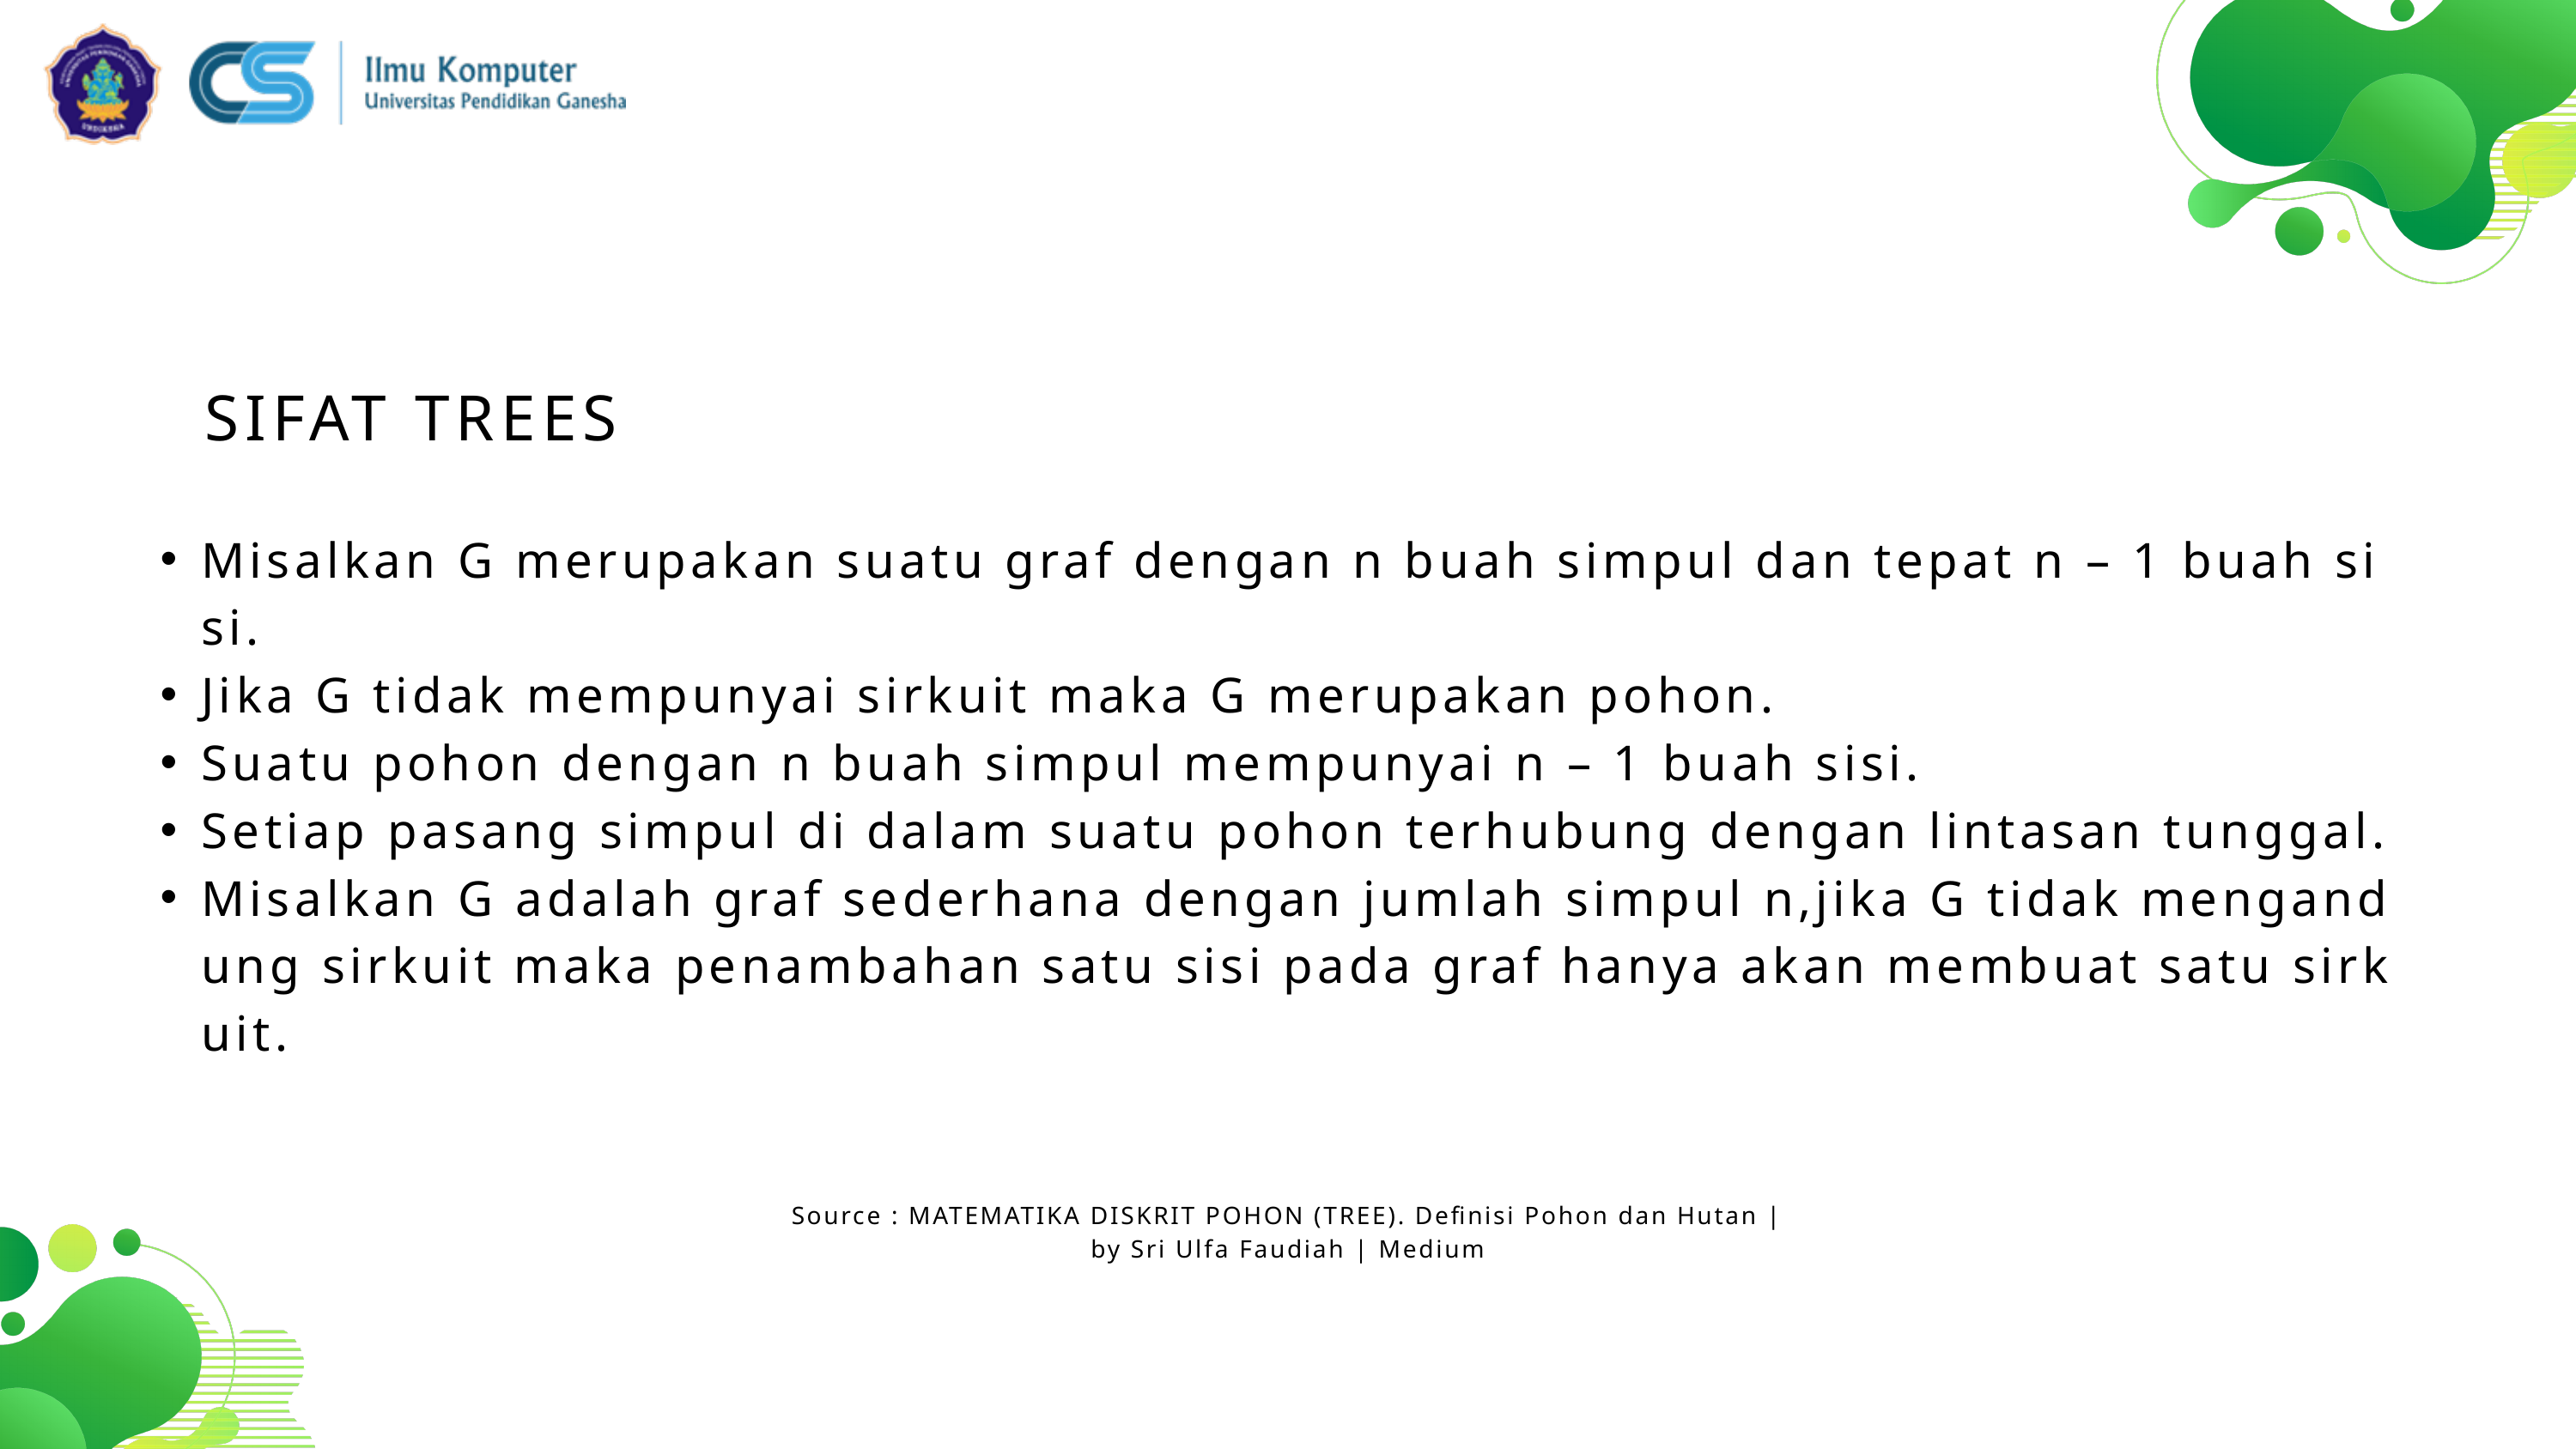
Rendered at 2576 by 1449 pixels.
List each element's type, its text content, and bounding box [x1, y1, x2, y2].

text_box Source : MATEMATIKA DISKRIT POHON (TREE). Definisi Pohon dan Hutan | by Sri Ulfa Faudiah | Medium [790, 1195, 1786, 1264]
text_box SIFAT TREES [118, 365, 703, 453]
text_box Misalkan G merupakan suatu graf dengan n buah simpul dan tepat n – 1 buah sisi. Jika G tidak mempunyai sirkuit maka G merupakan pohon. Suatu pohon dengan n buah simpul mempunyai n – 1 buah sisi. Setiap pasang simpul di dalam suatu pohon terhubung dengan lintasan tunggal. Misalkan G adalah graf sederhana dengan jumlah simpul n,jika G tidak mengandung sirkuit maka penambahan satu sisi pada graf hanya akan membuat satu sirkuit. [118, 519, 2406, 1061]
picture [0, 1199, 318, 1449]
picture [41, 23, 627, 145]
picture [2155, 0, 2576, 284]
